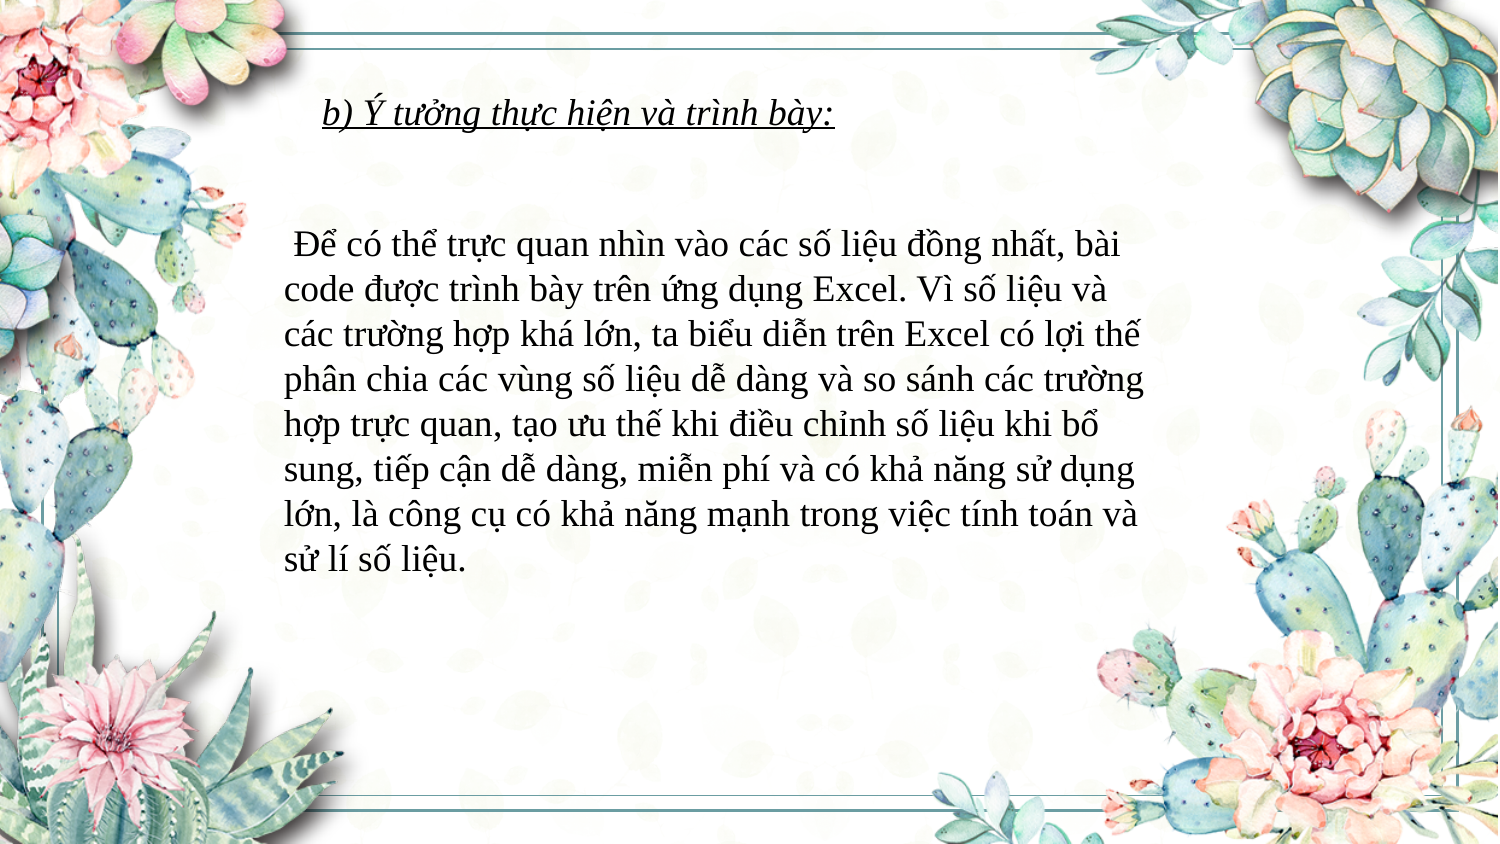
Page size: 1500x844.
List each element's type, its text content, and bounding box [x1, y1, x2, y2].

picture [0, 0, 1500, 844]
text_box Để có thể trực quan nhìn vào các số liệu đồng nhất, bài code được trình bày trên ứng dụng Excel. Vì số liệu và các trường hợp khá lớn, ta biểu diễn trên Excel có lợi thế phân chia các vùng số liệu dễ dàng và so sánh các trường hợp trực quan, tạo ưu thế khi điều chỉnh số liệu khi bổ sung, tiếp cận dễ dàng, miễn phí và có khả năng sử dụng lớn, là công cụ có khả năng mạnh trong việc tính toán và sử lí số liệu. [269, 212, 1179, 587]
text_box b) Ý tưởng thực hiện và trình bày: [307, 80, 1141, 141]
